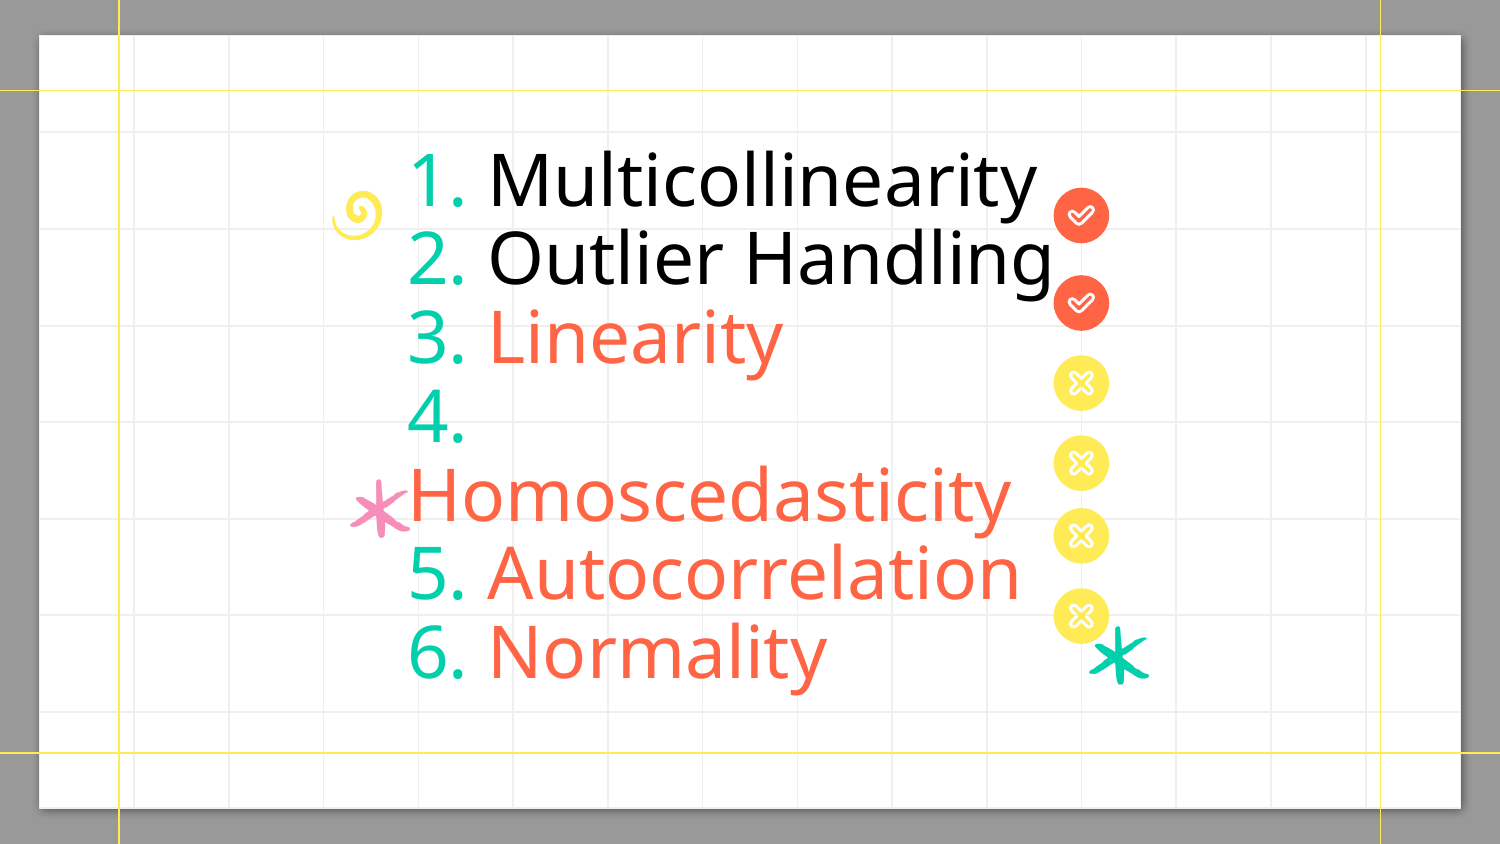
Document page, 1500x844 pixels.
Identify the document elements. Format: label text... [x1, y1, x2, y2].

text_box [1053, 355, 1110, 412]
text_box [332, 190, 383, 241]
picture [350, 478, 410, 538]
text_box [1053, 587, 1110, 645]
list 1. Multicollinearity 2. Outlier Handling 3. Linearity 4. Homoscedasticity 5. Autocorrelation 6. Normality [392, 613, 1090, 696]
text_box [1053, 274, 1110, 332]
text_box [1053, 187, 1110, 244]
picture [1089, 625, 1149, 685]
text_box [1053, 435, 1110, 492]
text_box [1053, 507, 1110, 564]
